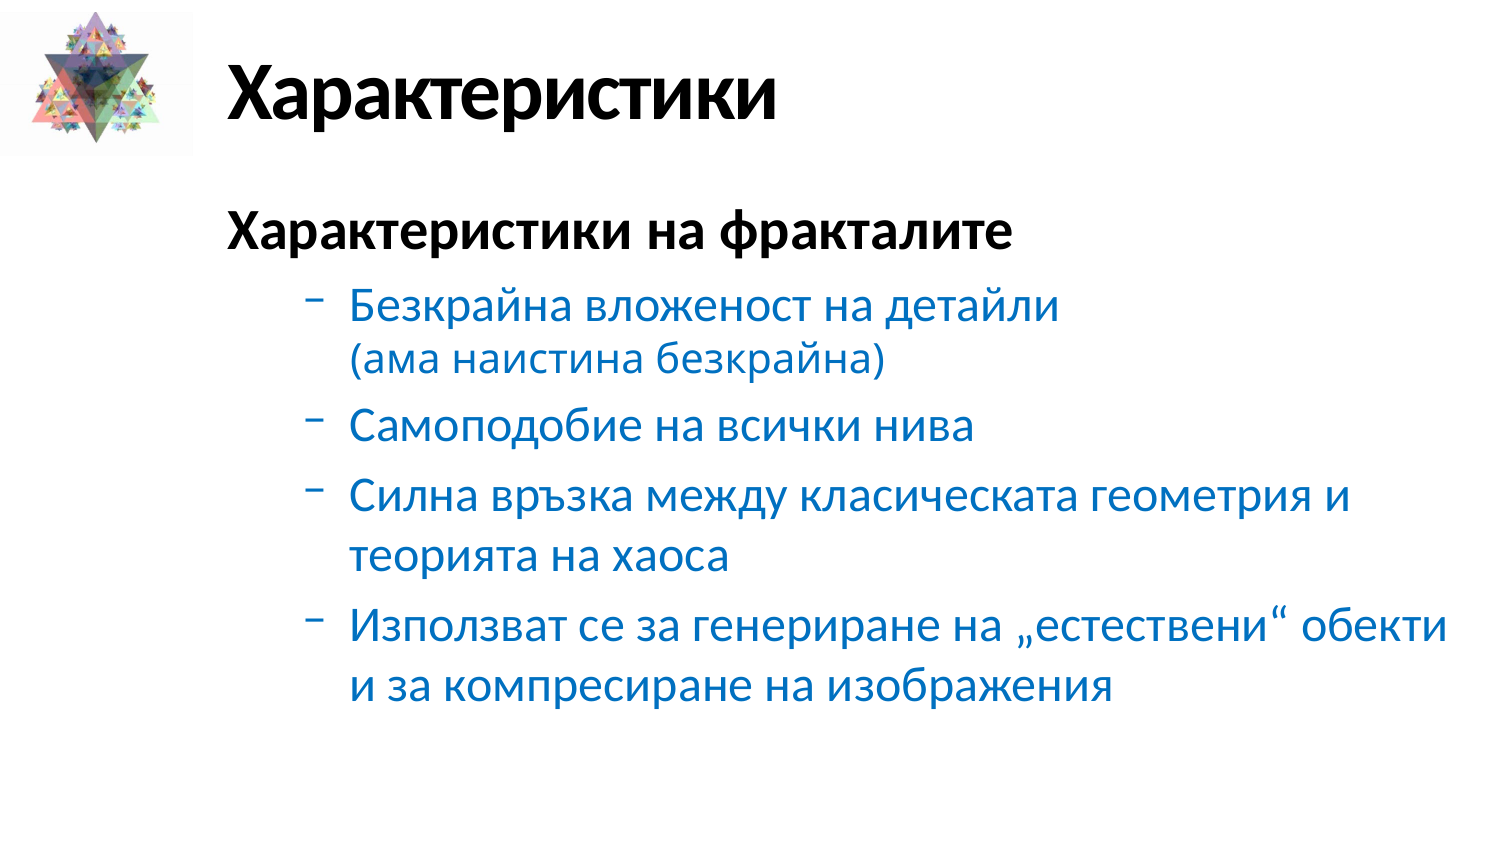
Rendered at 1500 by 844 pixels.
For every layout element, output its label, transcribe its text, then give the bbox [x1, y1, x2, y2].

picture [0, 12, 193, 156]
list Характеристики на фракталите Безкрайна вложеност на детайли (ама наистина безкрайна) Самоподобие на всички нива Силна връзка между класическата геометрия и теорията на хаоса Използват се за генериране на „естествени“ обекти и за компресиране на изображения [212, 184, 1500, 797]
title Характеристики [212, 21, 1500, 150]
